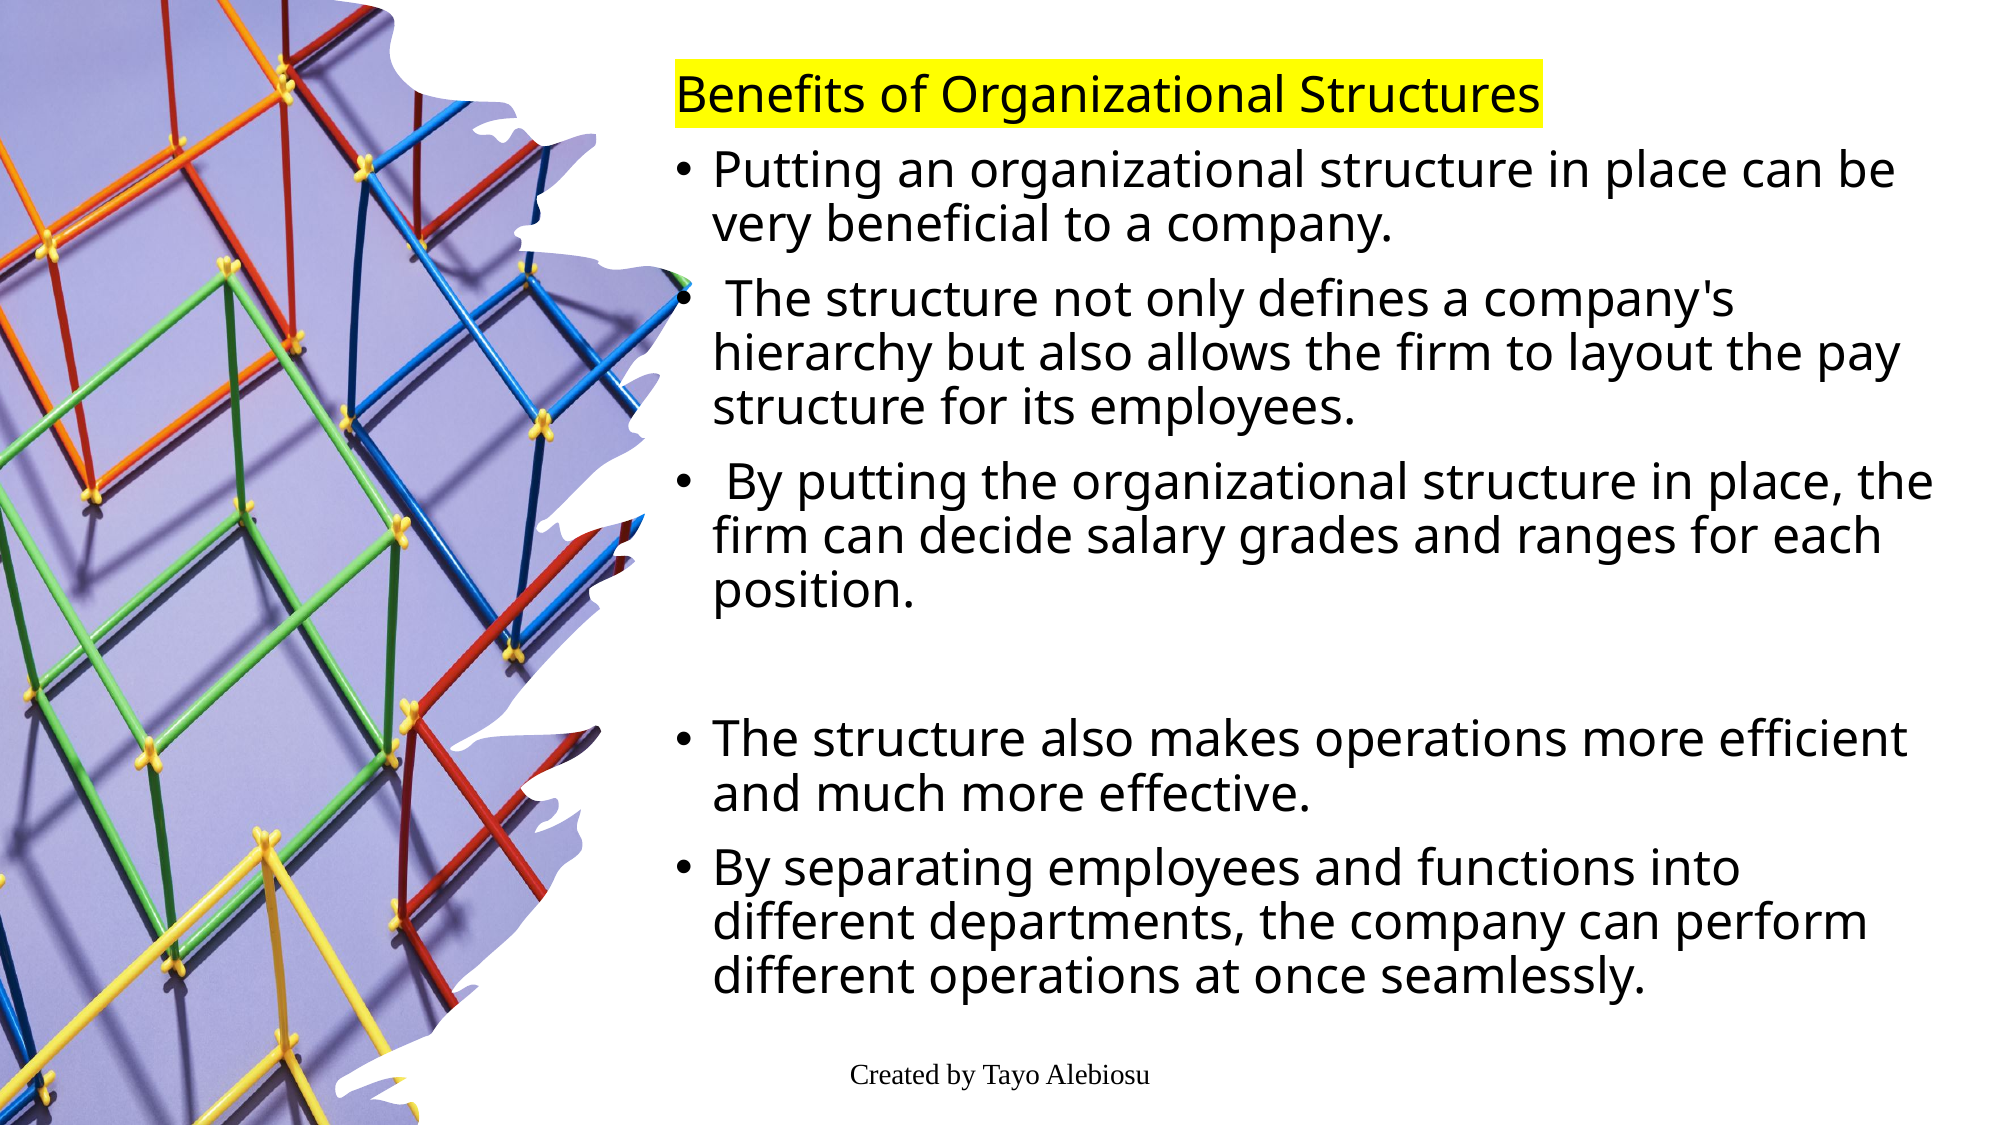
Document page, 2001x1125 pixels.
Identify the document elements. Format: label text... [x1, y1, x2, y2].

footer Created by Tayo Alebiosu [693, 1042, 1338, 1103]
list Benefits of Organizational Structures Putting an organizational structure in place can be very beneficial to a company. The structure not only defines a company's hierarchy but also allows the firm to layout the pay structure for its employees. By putting the organizational structure in place, the firm can decide salary grades and ranges for each position. The structure also makes operations more efficient and much more effective. By separating employees and functions into different departments, the company can perform different operations at once seamlessly. [693, 62, 1964, 1014]
picture [0, 0, 693, 1125]
